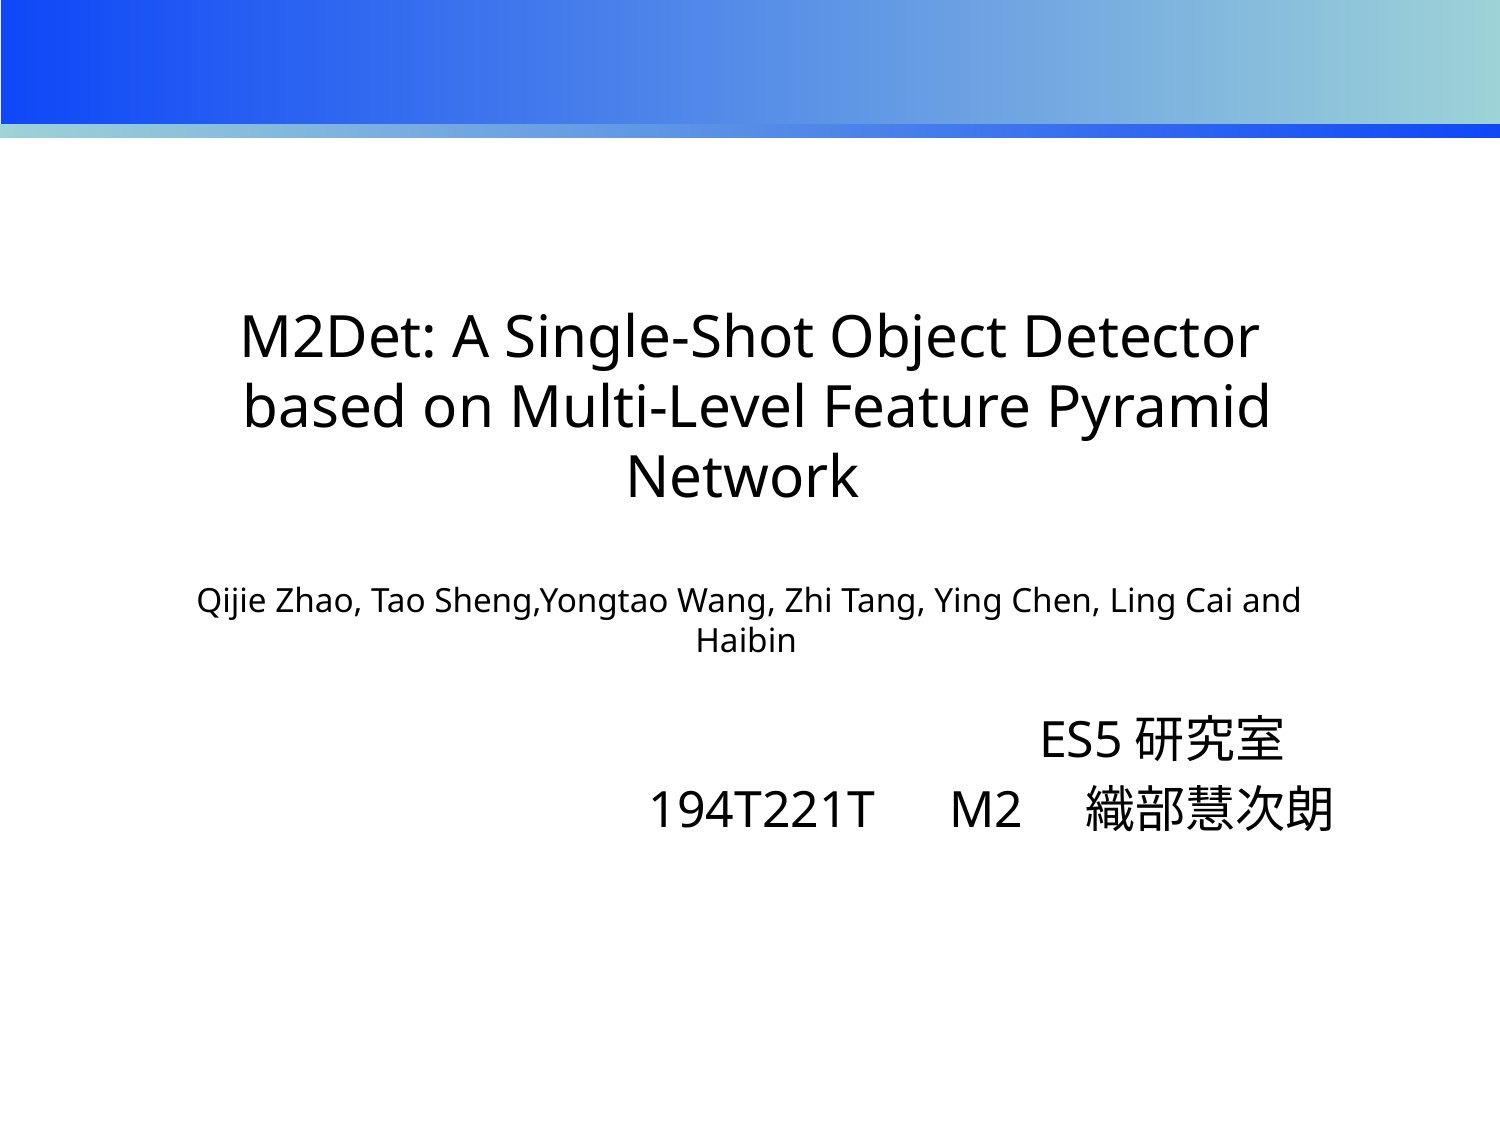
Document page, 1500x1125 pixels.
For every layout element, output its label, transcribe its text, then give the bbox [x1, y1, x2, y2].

subtitle ES5研究室 194T221T M2 織部慧次朗 [150, 700, 1350, 836]
title M2Det: A Single-Shot Object Detector based on Multi-Level Feature Pyramid Network Qijie Zhao, Tao Sheng,Yongtao Wang, Zhi Tang, Ying Chen, Ling Cai and Haibin [150, 257, 1350, 700]
